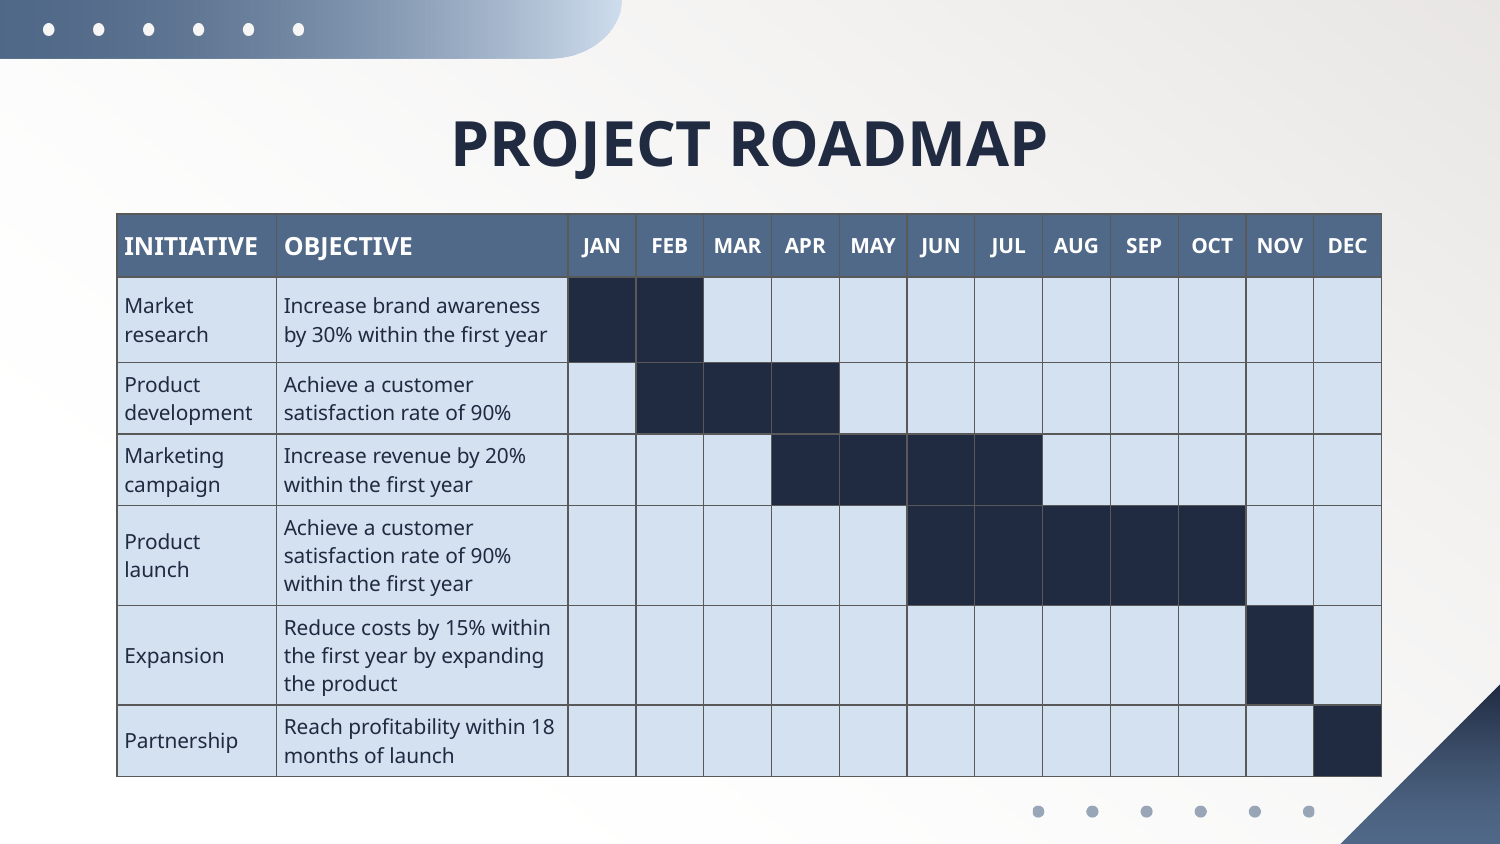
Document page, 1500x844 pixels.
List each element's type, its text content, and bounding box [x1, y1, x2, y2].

table_cell [1314, 435, 1381, 505]
table_cell [1179, 606, 1245, 704]
table_cell [704, 506, 771, 605]
table_cell [908, 363, 974, 433]
table_cell [569, 363, 635, 433]
table_cell [1247, 435, 1313, 505]
table_header APR [772, 215, 839, 276]
table_cell [975, 435, 1042, 505]
table_cell [637, 506, 703, 605]
table_cell Achieve a customer satisfaction rate of 90% within the first year [277, 506, 567, 605]
table_cell [637, 435, 703, 505]
table_cell [637, 706, 703, 776]
table_cell [1179, 278, 1245, 362]
table_cell [569, 435, 635, 505]
table_cell [908, 278, 974, 362]
table_cell [908, 506, 974, 605]
table_cell [704, 278, 771, 362]
table_header MAY [840, 215, 906, 276]
table_cell [569, 506, 635, 605]
table_cell [1247, 706, 1313, 776]
table_header JUL [975, 215, 1042, 276]
table_cell Reach profitability within 18 months of launch [277, 706, 567, 776]
table_header JAN [569, 215, 635, 276]
table_cell [1247, 606, 1313, 704]
table_cell Increase brand awareness by 30% within the first year [277, 278, 567, 362]
table_cell [704, 706, 771, 776]
table_cell [840, 506, 906, 605]
table_cell [704, 363, 771, 433]
table_cell [1179, 363, 1245, 433]
table_cell [1314, 606, 1381, 704]
table_cell [637, 278, 703, 362]
table_cell [772, 506, 839, 605]
title PROJECT ROADMAP [118, 88, 1382, 183]
table_cell [569, 278, 635, 362]
table_cell [637, 606, 703, 704]
picture [0, 0, 1500, 844]
table_cell [1314, 706, 1381, 776]
table_cell [704, 435, 771, 505]
table_cell [840, 706, 906, 776]
table_cell [1314, 363, 1381, 433]
table_cell [1111, 278, 1178, 362]
table_cell [1111, 606, 1178, 704]
table_cell [1043, 363, 1110, 433]
table_cell [908, 435, 974, 505]
table_cell [1111, 363, 1178, 433]
table_header DEC [1314, 215, 1381, 276]
table_cell [1314, 506, 1381, 605]
table_cell [840, 278, 906, 362]
table_cell [569, 606, 635, 704]
table_cell [1111, 435, 1178, 505]
table_cell [1043, 278, 1110, 362]
table_cell [908, 706, 974, 776]
table_cell [772, 606, 839, 704]
table_cell Expansion [118, 606, 276, 704]
table_header AUG [1043, 215, 1110, 276]
table_cell [975, 278, 1042, 362]
table_cell Achieve a customer satisfaction rate of 90% [277, 363, 567, 433]
table_cell [1247, 278, 1313, 362]
table_cell Marketing campaign [118, 435, 276, 505]
table_cell [975, 606, 1042, 704]
table_header INITIATIVE [118, 215, 276, 276]
table_cell [908, 606, 974, 704]
table_cell [1111, 706, 1178, 776]
table_cell [1111, 506, 1178, 605]
table_header SEP [1111, 215, 1178, 276]
table_cell [840, 435, 906, 505]
table_cell [1043, 506, 1110, 605]
table_cell [1043, 706, 1110, 776]
table_header OCT [1179, 215, 1245, 276]
table_cell Product launch [118, 506, 276, 605]
table_cell [704, 606, 771, 704]
table_cell [1179, 506, 1245, 605]
table_cell [772, 435, 839, 505]
table_cell [772, 278, 839, 362]
table_cell [772, 363, 839, 433]
table_header JUN [908, 215, 974, 276]
table_header OBJECTIVE [277, 215, 567, 276]
table_cell [975, 706, 1042, 776]
table_cell [840, 363, 906, 433]
table_cell [840, 606, 906, 704]
table_cell [1247, 506, 1313, 605]
table_cell [1179, 706, 1245, 776]
table_cell [1043, 435, 1110, 505]
table_header FEB [637, 215, 703, 276]
table_cell [1043, 606, 1110, 704]
table_cell Partnership [118, 706, 276, 776]
table_cell Increase revenue by 20% within the first year [277, 435, 567, 505]
table_cell [1314, 278, 1381, 362]
table_cell [1179, 435, 1245, 505]
table_cell [772, 706, 839, 776]
table_header MAR [704, 215, 771, 276]
table_cell Reduce costs by 15% within the first year by expanding the product [277, 606, 567, 704]
table_cell [569, 706, 635, 776]
table_cell Market research [118, 278, 276, 362]
table_header NOV [1247, 215, 1313, 276]
table_cell [975, 363, 1042, 433]
table_cell Product development [118, 363, 276, 433]
table_cell [1247, 363, 1313, 433]
table_cell [975, 506, 1042, 605]
table_cell [637, 363, 703, 433]
